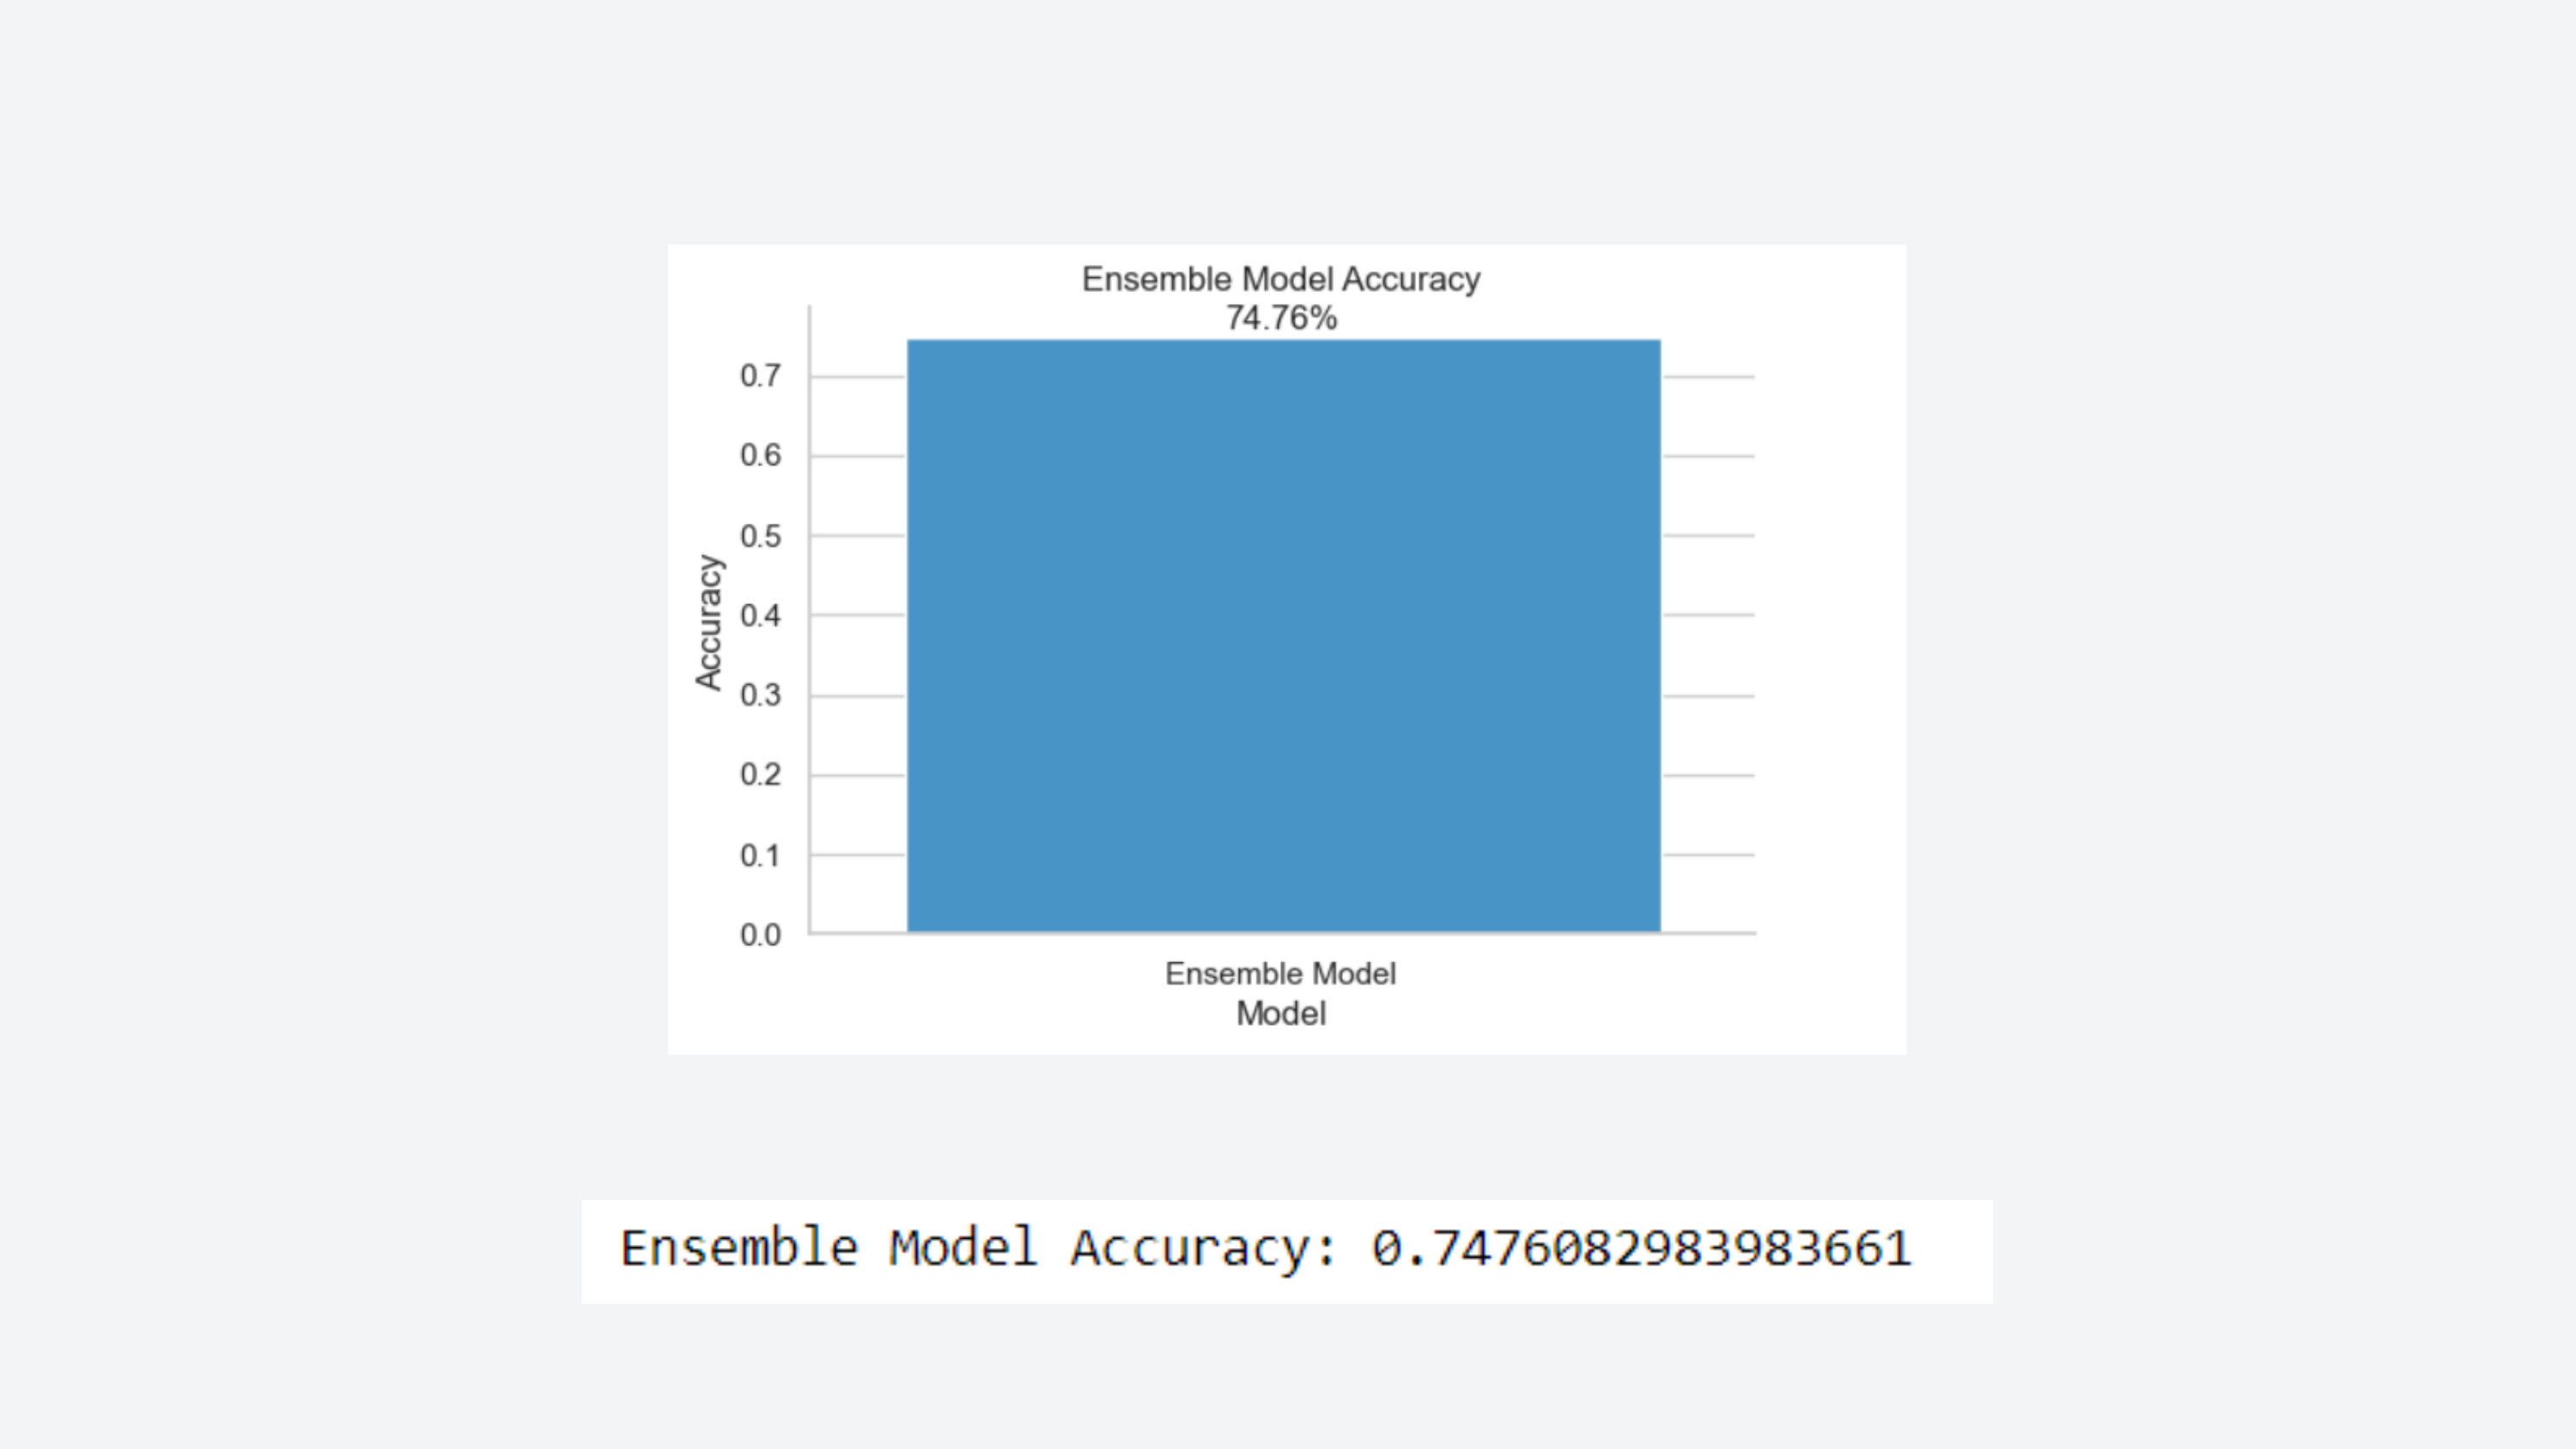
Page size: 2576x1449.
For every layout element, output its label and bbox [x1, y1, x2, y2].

text_box [581, 1200, 1993, 1304]
text_box [668, 245, 1907, 1055]
